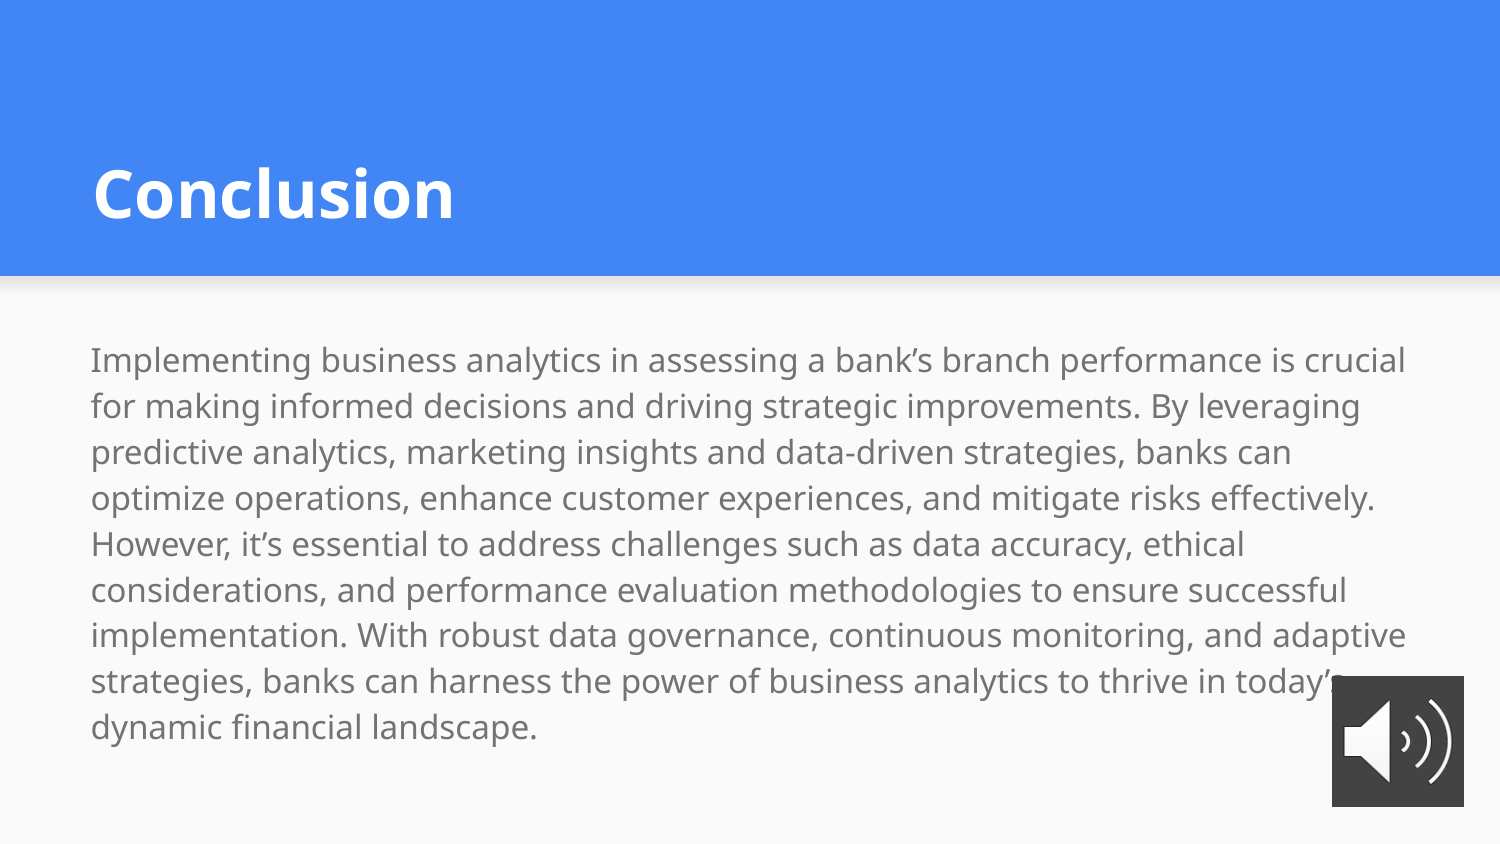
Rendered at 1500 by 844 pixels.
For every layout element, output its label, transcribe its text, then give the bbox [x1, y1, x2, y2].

title Conclusion [77, 121, 1427, 248]
picture [1330, 674, 1465, 809]
list Implementing business analytics in assessing a bank’s branch performance is crucial for making informed decisions and driving strategic improvements. By leveraging predictive analytics, marketing insights and data-driven strategies, banks can optimize operations, enhance customer experiences, and mitigate risks effectively. However, it’s essential to address challenges such as data accuracy, ethical considerations, and performance evaluation methodologies to ensure successful implementation. With robust data governance, continuous monitoring, and adaptive strategies, banks can harness the power of business analytics to thrive in today’s dynamic financial landscape. [75, 318, 1425, 763]
